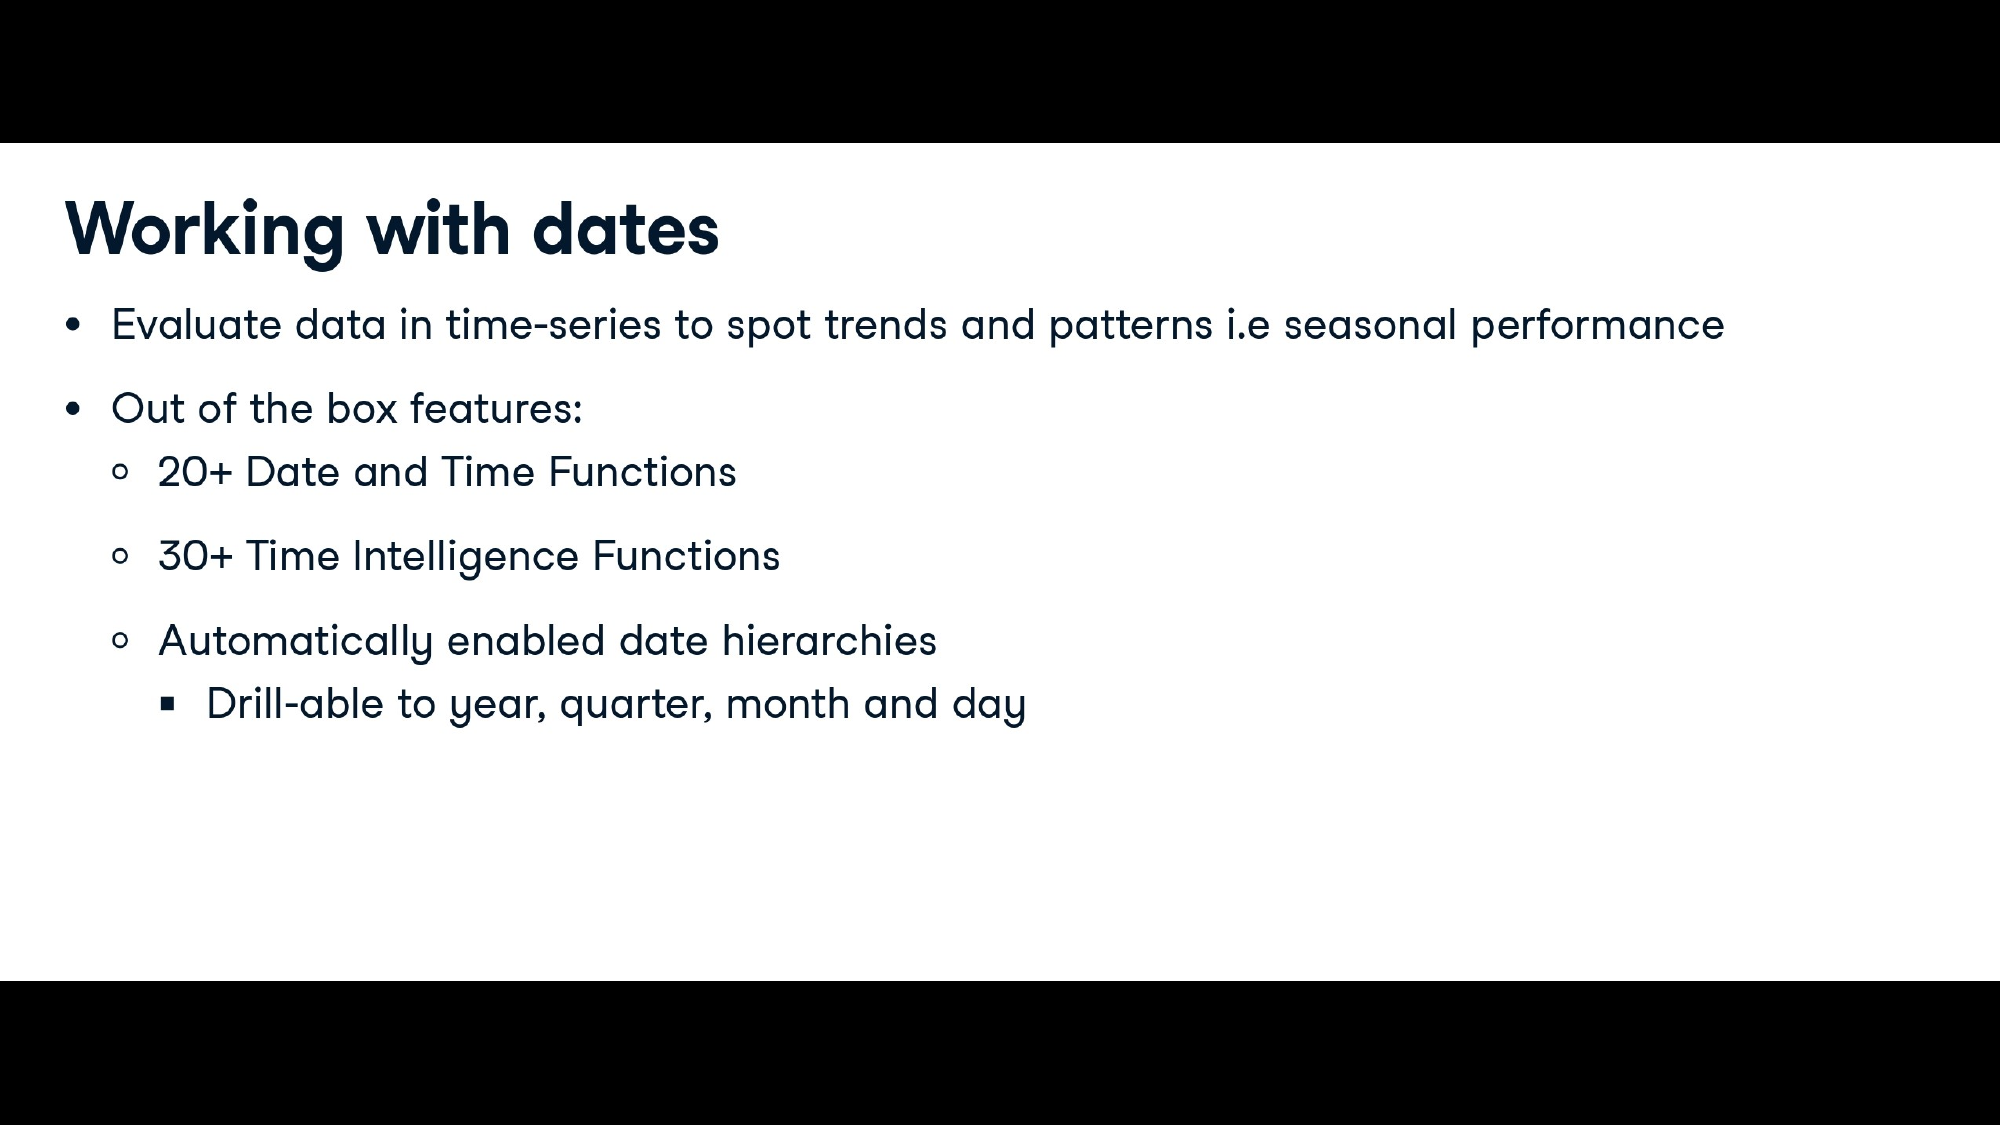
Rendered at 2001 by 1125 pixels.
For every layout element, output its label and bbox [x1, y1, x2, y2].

picture [0, 143, 2000, 981]
